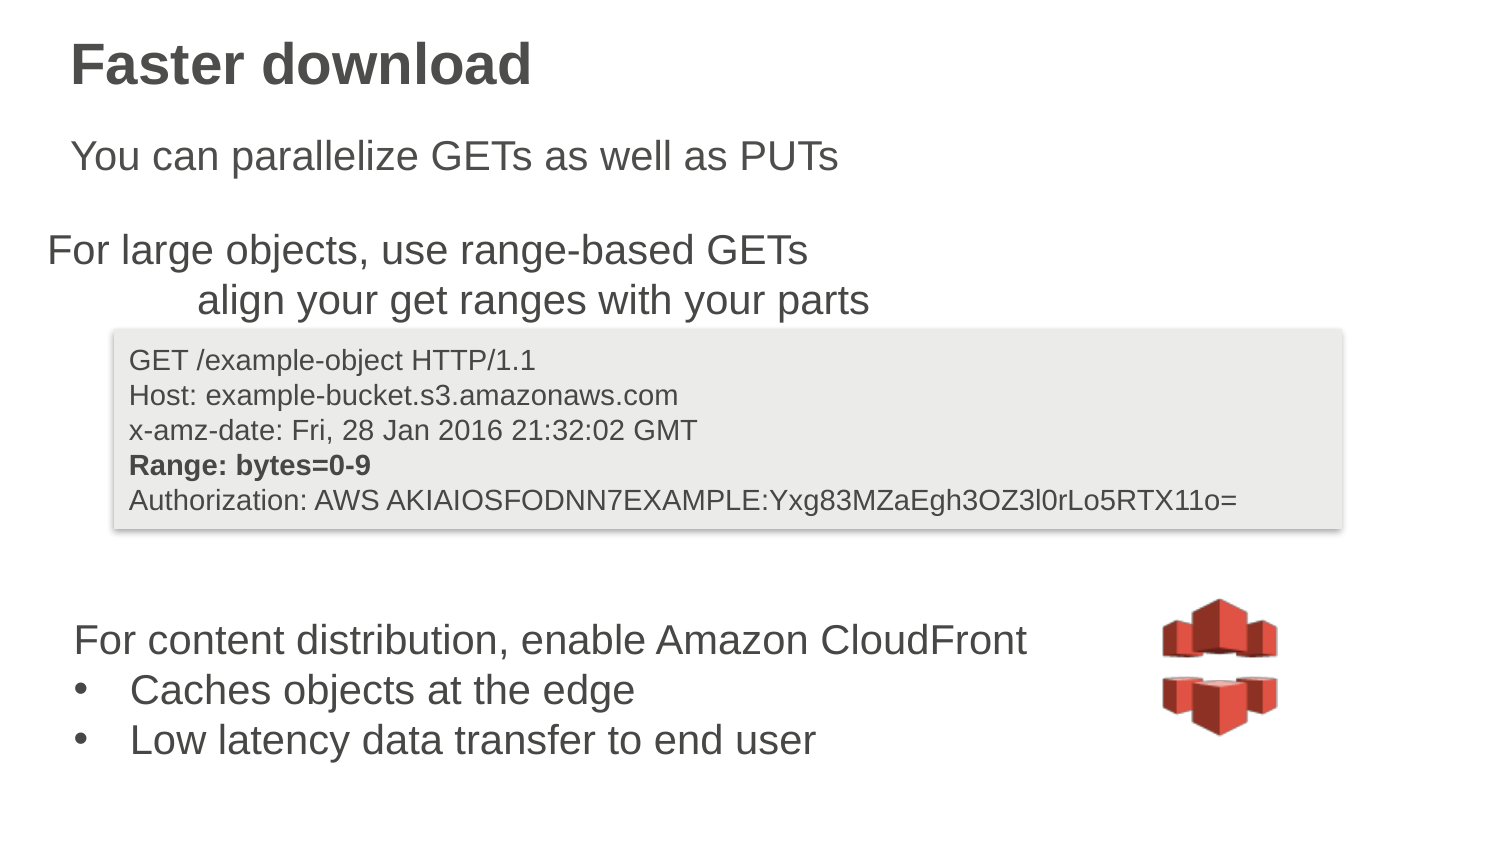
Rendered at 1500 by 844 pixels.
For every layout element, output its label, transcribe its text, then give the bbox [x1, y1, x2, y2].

text_box For content distribution, enable Amazon CloudFront Caches objects at the edge Low latency data transfer to end user [58, 605, 1043, 821]
title Faster download [55, 18, 1402, 109]
list You can parallelize GETs as well as PUTs [55, 121, 1455, 692]
picture [1162, 598, 1278, 737]
text_box GET /example-object HTTP/1.1 Host: example-bucket.s3.amazonaws.com x-amz-date: Fri, 28 Jan 2016 21:32:02 GMT Range: bytes=0-9 Authorization: AWS AKIAIOSFODNN7EXAMPLE:Yxg83MZaEgh3OZ3l0rLo5RTX11o= [113, 328, 1343, 530]
text_box For large objects, use range-based GETs align your get ranges with your parts [32, 215, 886, 381]
